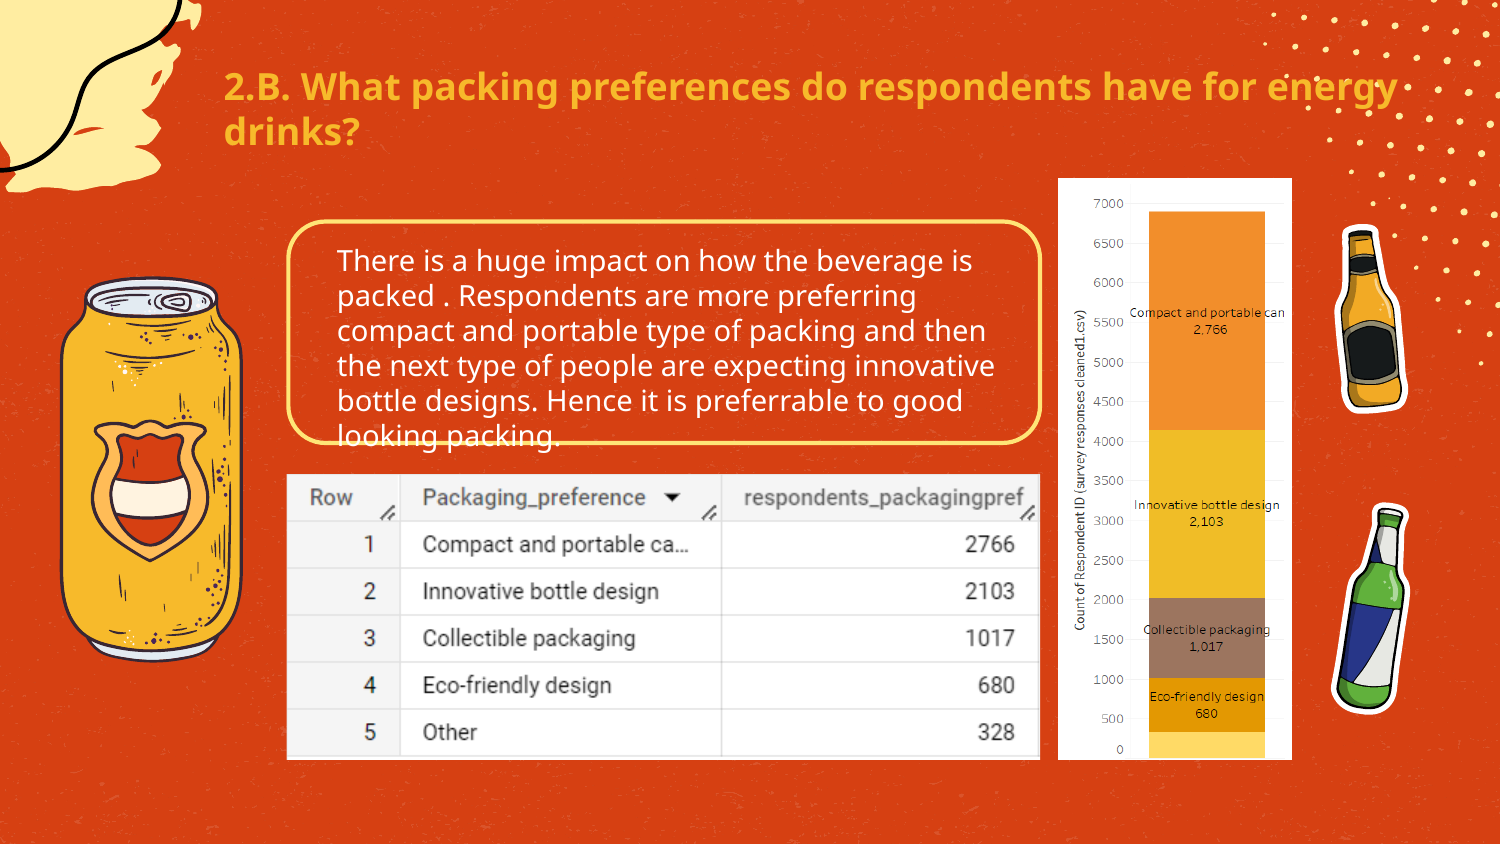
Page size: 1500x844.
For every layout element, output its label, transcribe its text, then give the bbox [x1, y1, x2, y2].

text_box There is a huge impact on how the beverage is packed . Respondents are more preferring compact and portable type of packing and then the next type of people are expecting innovative bottle designs. Hence it is preferrable to good looking packing. [322, 235, 1041, 460]
picture [286, 474, 1041, 761]
text_box [286, 219, 1035, 445]
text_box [57, 276, 246, 663]
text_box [1339, 229, 1397, 408]
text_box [1349, 507, 1404, 710]
picture [1057, 178, 1292, 761]
text_box 2.B. What packing preferences do respondents have for energy drinks? [208, 48, 1475, 127]
